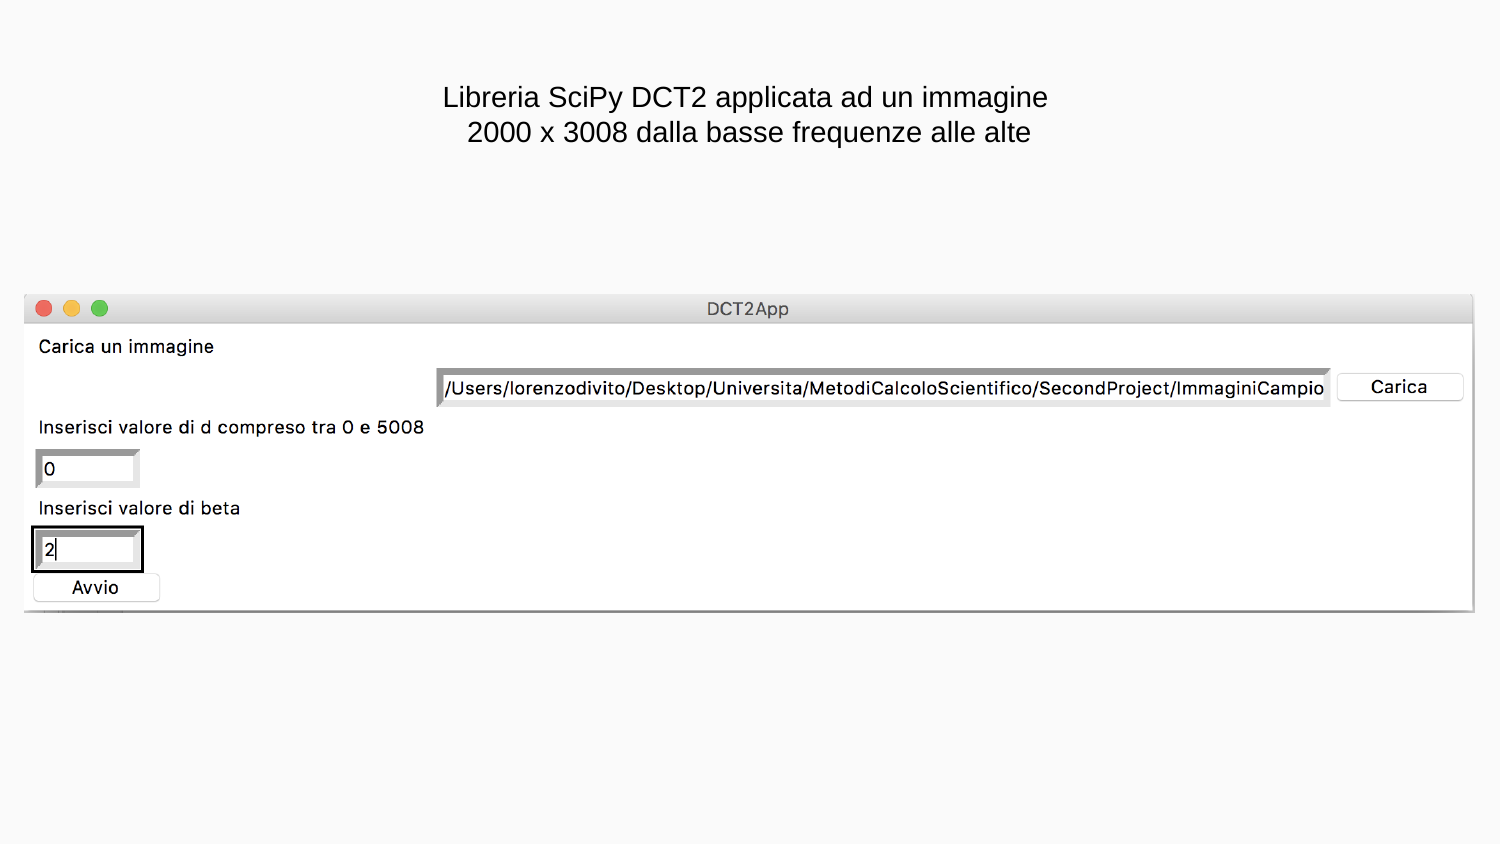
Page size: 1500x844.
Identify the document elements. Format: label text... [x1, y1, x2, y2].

text_box Libreria SciPy DCT2 applicata ad un immagine 2000 x 3008 dalla basse frequenze alle alte [368, 63, 1132, 187]
picture [24, 293, 1476, 613]
